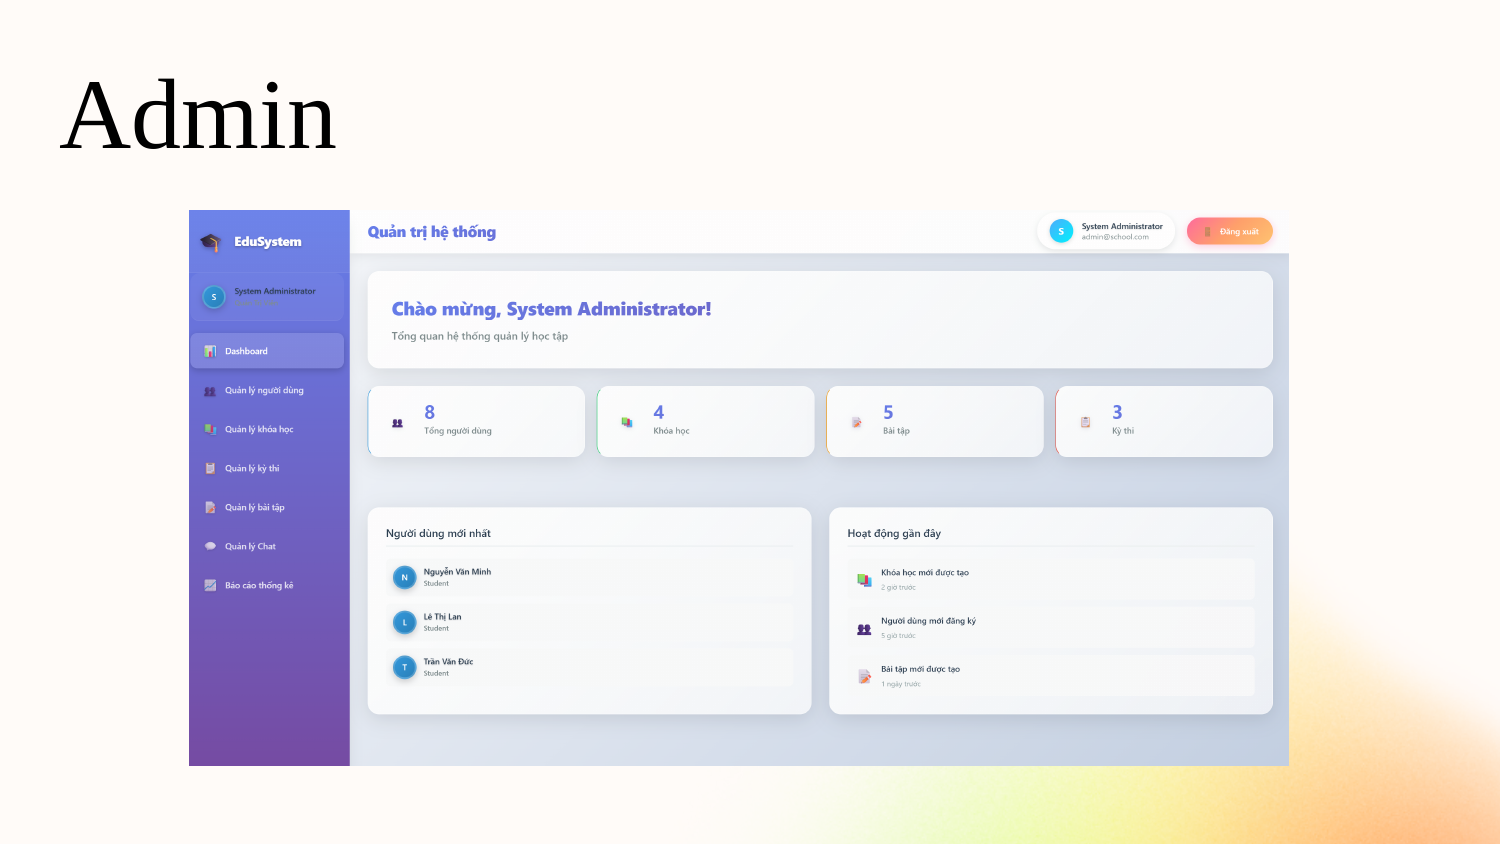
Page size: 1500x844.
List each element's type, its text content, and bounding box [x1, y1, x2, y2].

picture [189, 210, 1290, 766]
title Admin [44, 24, 1484, 184]
